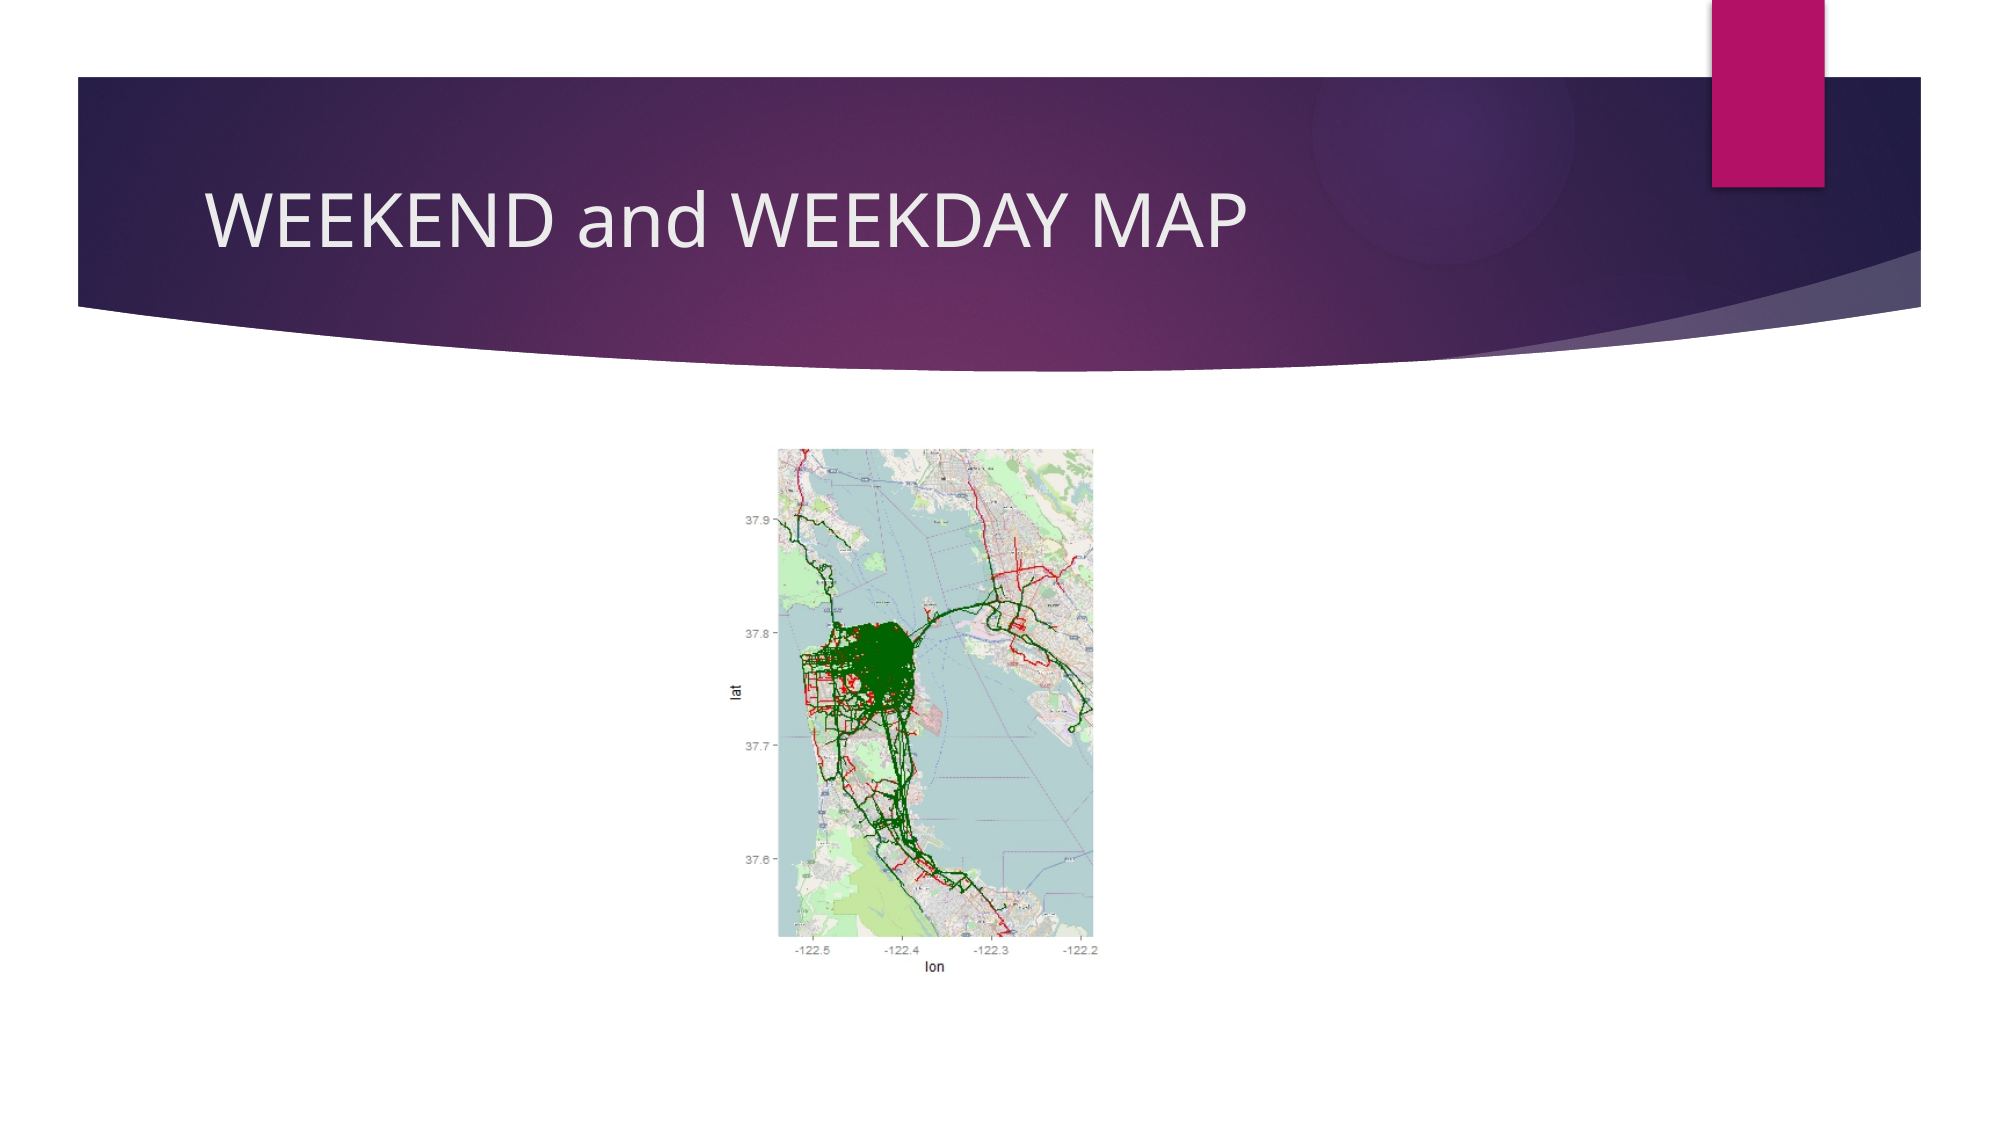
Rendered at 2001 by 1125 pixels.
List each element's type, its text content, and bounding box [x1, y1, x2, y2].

title WEEKEND and WEEKDAY MAP [189, 159, 1627, 276]
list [540, 426, 1287, 988]
